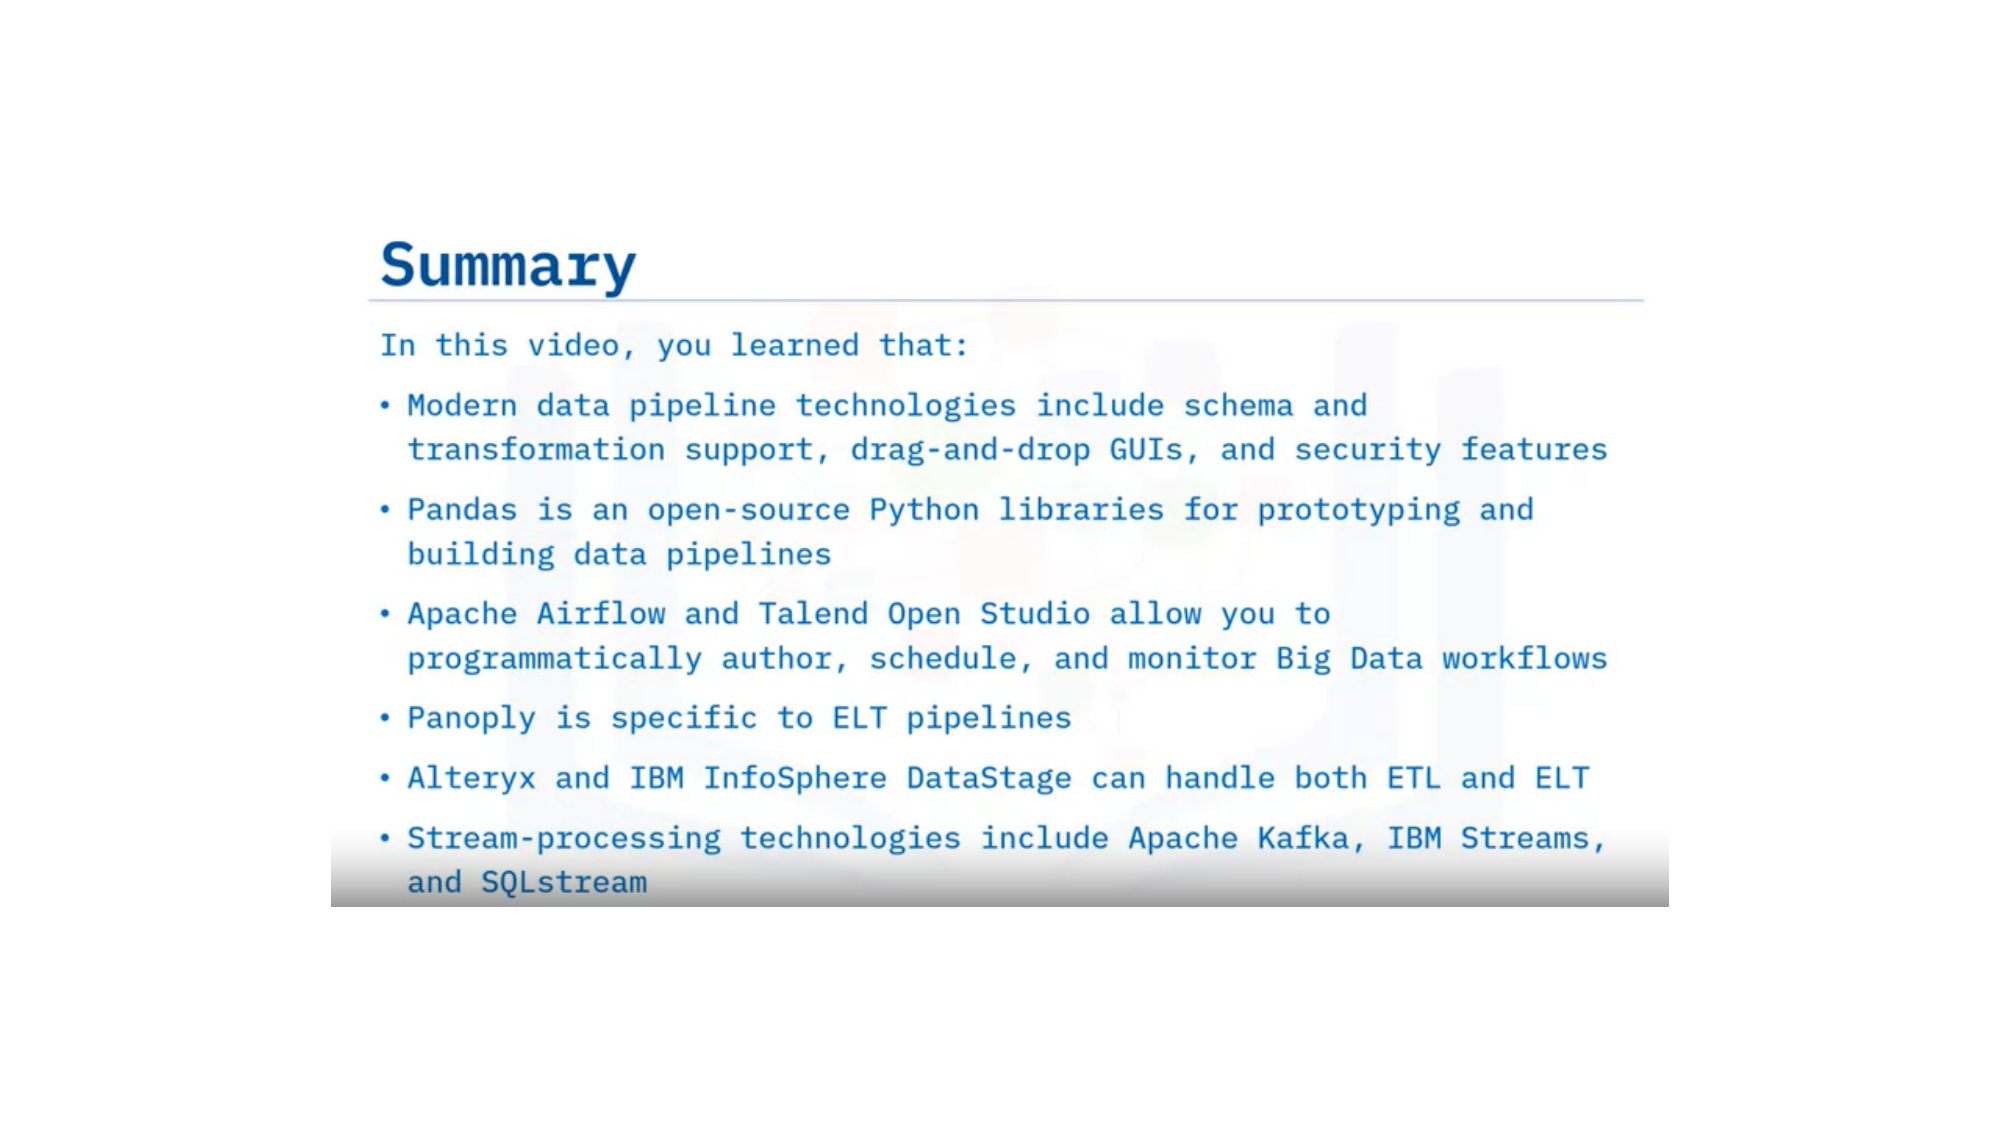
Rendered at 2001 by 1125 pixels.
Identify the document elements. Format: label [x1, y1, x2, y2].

picture [331, 218, 1669, 907]
